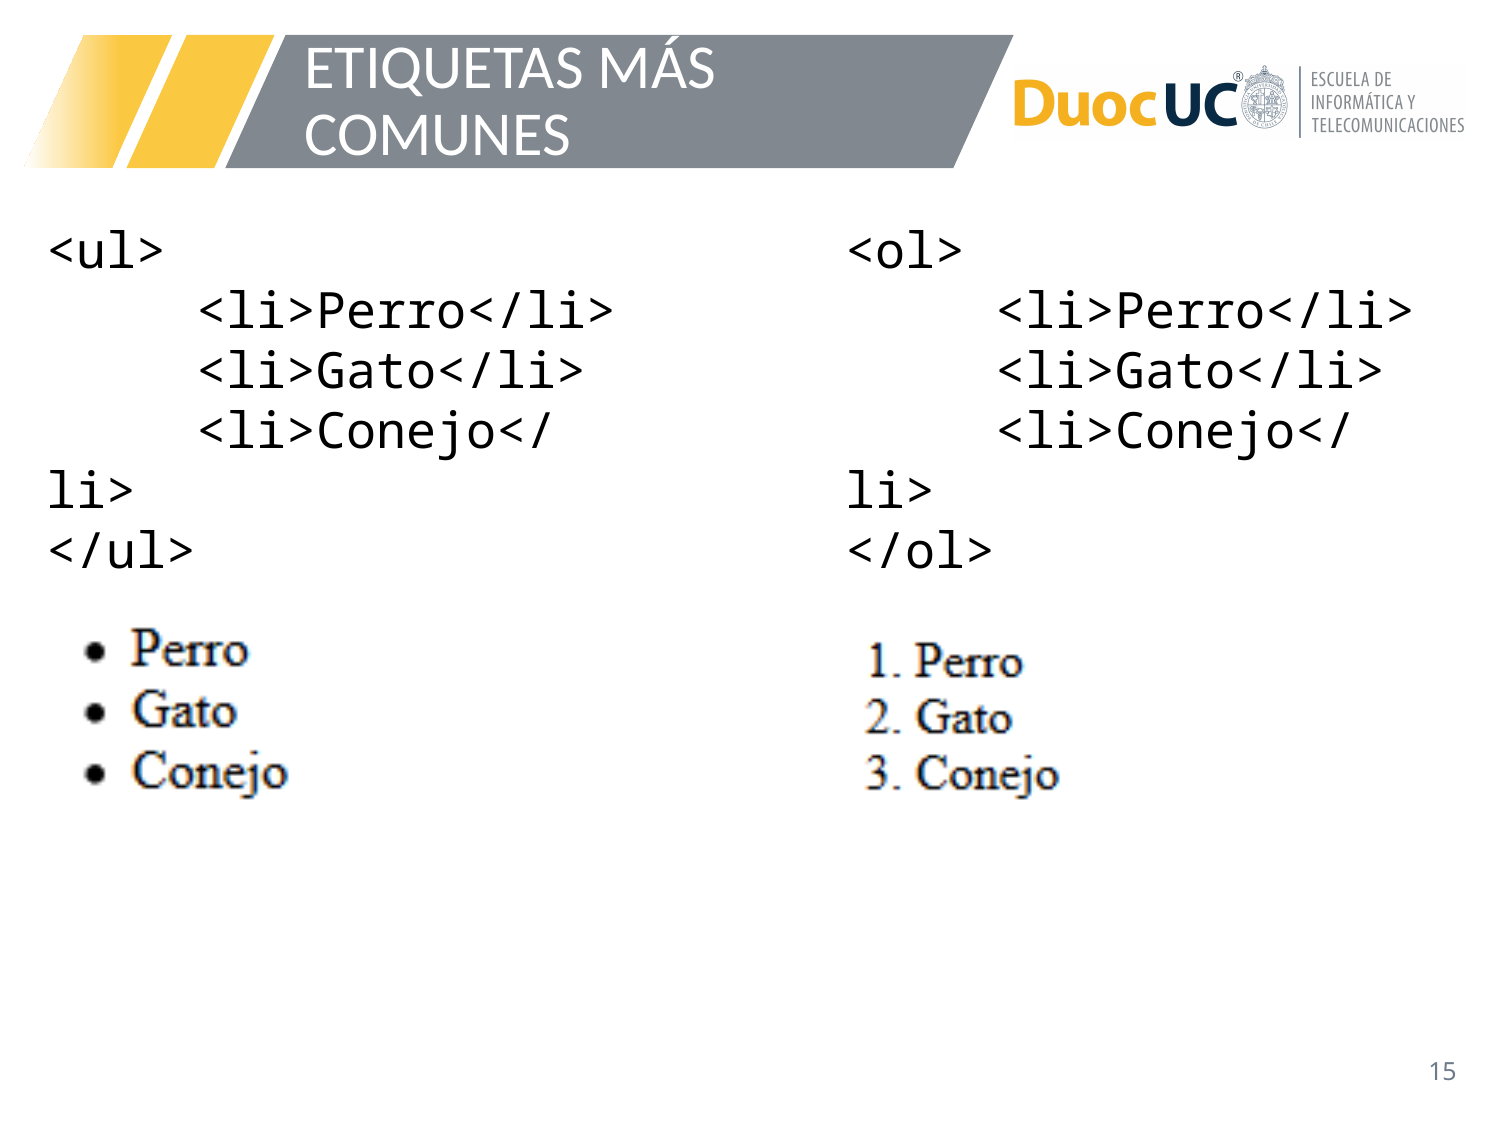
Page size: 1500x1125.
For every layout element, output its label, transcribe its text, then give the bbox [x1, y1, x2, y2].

title ETIQUETAS MÁS COMUNES [289, 34, 993, 169]
text_box <ol> <li>Perro</li> <li>Gato</li> <li>Conejo</li> </ol> [829, 211, 1436, 531]
text_box <ul> <li>Perro</li> <li>Gato</li> <li>Conejo</li> </ul> [31, 211, 657, 531]
picture [31, 588, 368, 837]
picture [1013, 63, 1465, 140]
picture [829, 596, 1110, 831]
